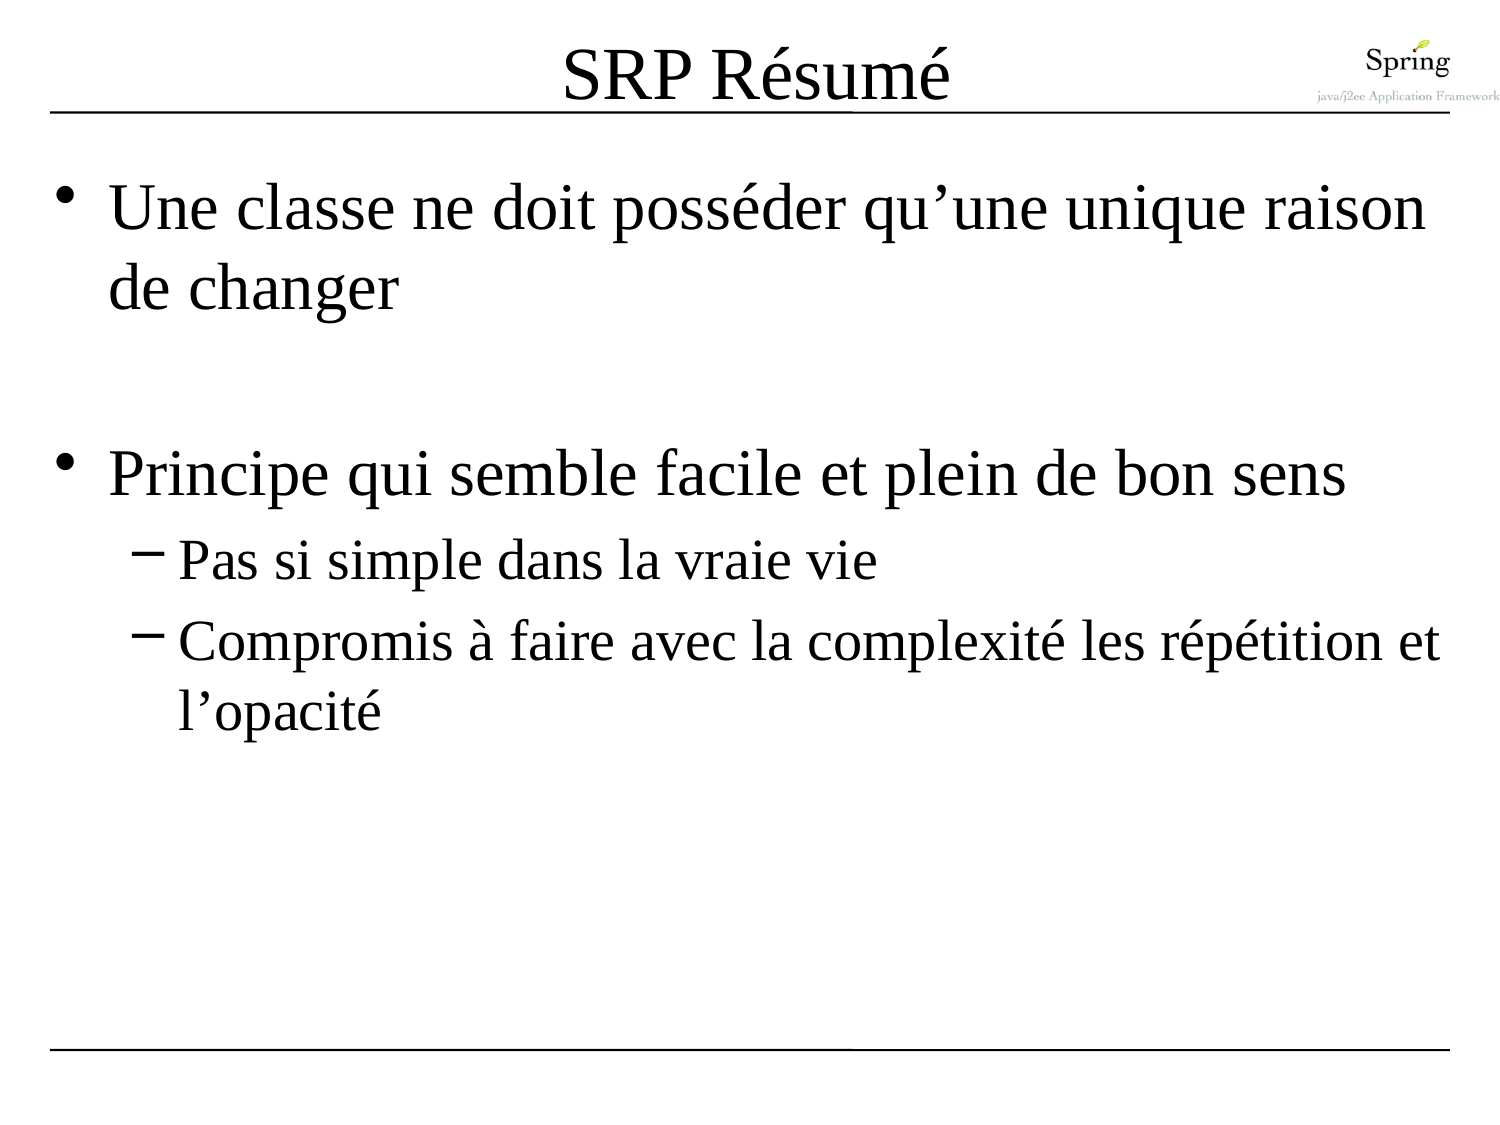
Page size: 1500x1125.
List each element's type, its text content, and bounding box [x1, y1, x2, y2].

list Une classe ne doit posséder qu’une unique raison de changer Principe qui semble facile et plein de bon sens Pas si simple dans la vraie vie Compromis à faire avec la complexité les répétition et l’opacité [37, 162, 1476, 1038]
picture [1316, 0, 1500, 106]
title SRP Résumé [37, 19, 1476, 120]
